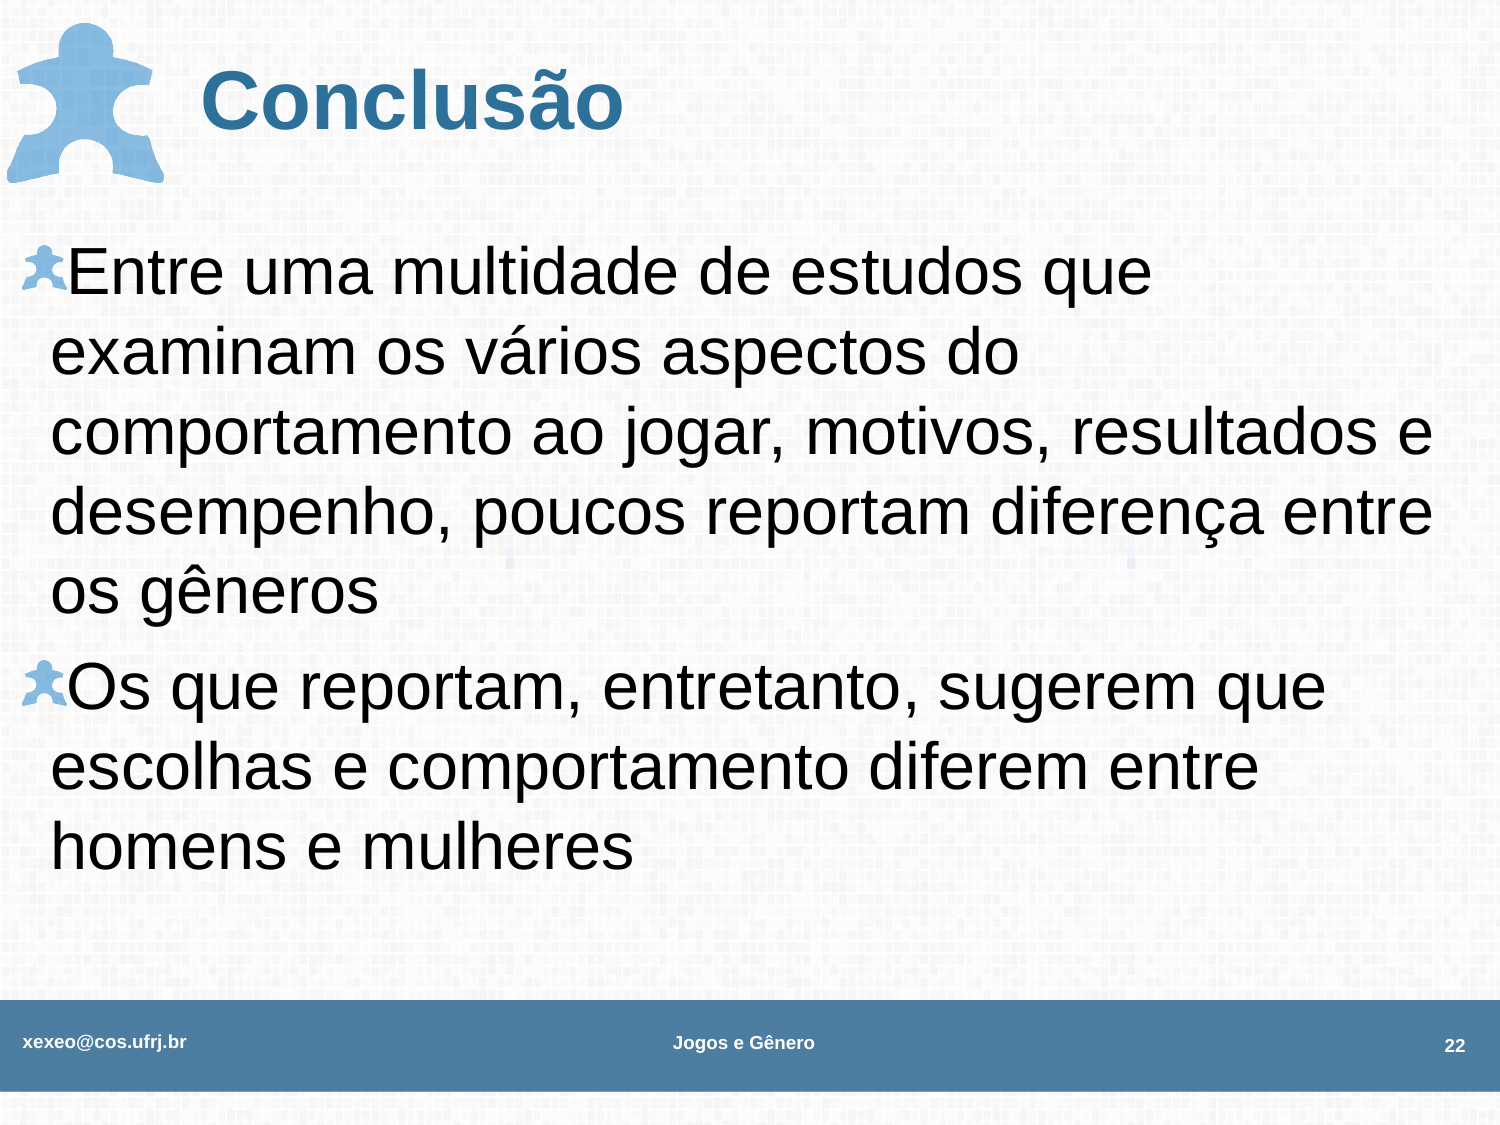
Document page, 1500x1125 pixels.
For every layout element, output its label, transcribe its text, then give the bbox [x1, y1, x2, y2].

title Conclusão [185, 11, 1481, 195]
picture [0, 0, 1500, 1125]
footer Jogos e Gênero [526, 1018, 962, 1066]
slide_number xexeo@cos.ufrj.br [7, 1017, 203, 1066]
slide_number 22 [1285, 1021, 1481, 1069]
list Entre uma multidade de estudos que examinam os vários aspectos do comportamento ao jogar, motivos, resultados e desempenho, poucos reportam diferença entre os gêneros Os que reportam, entretanto, sugerem que escolhas e comportamento diferem entre homens e mulheres [7, 220, 1481, 976]
